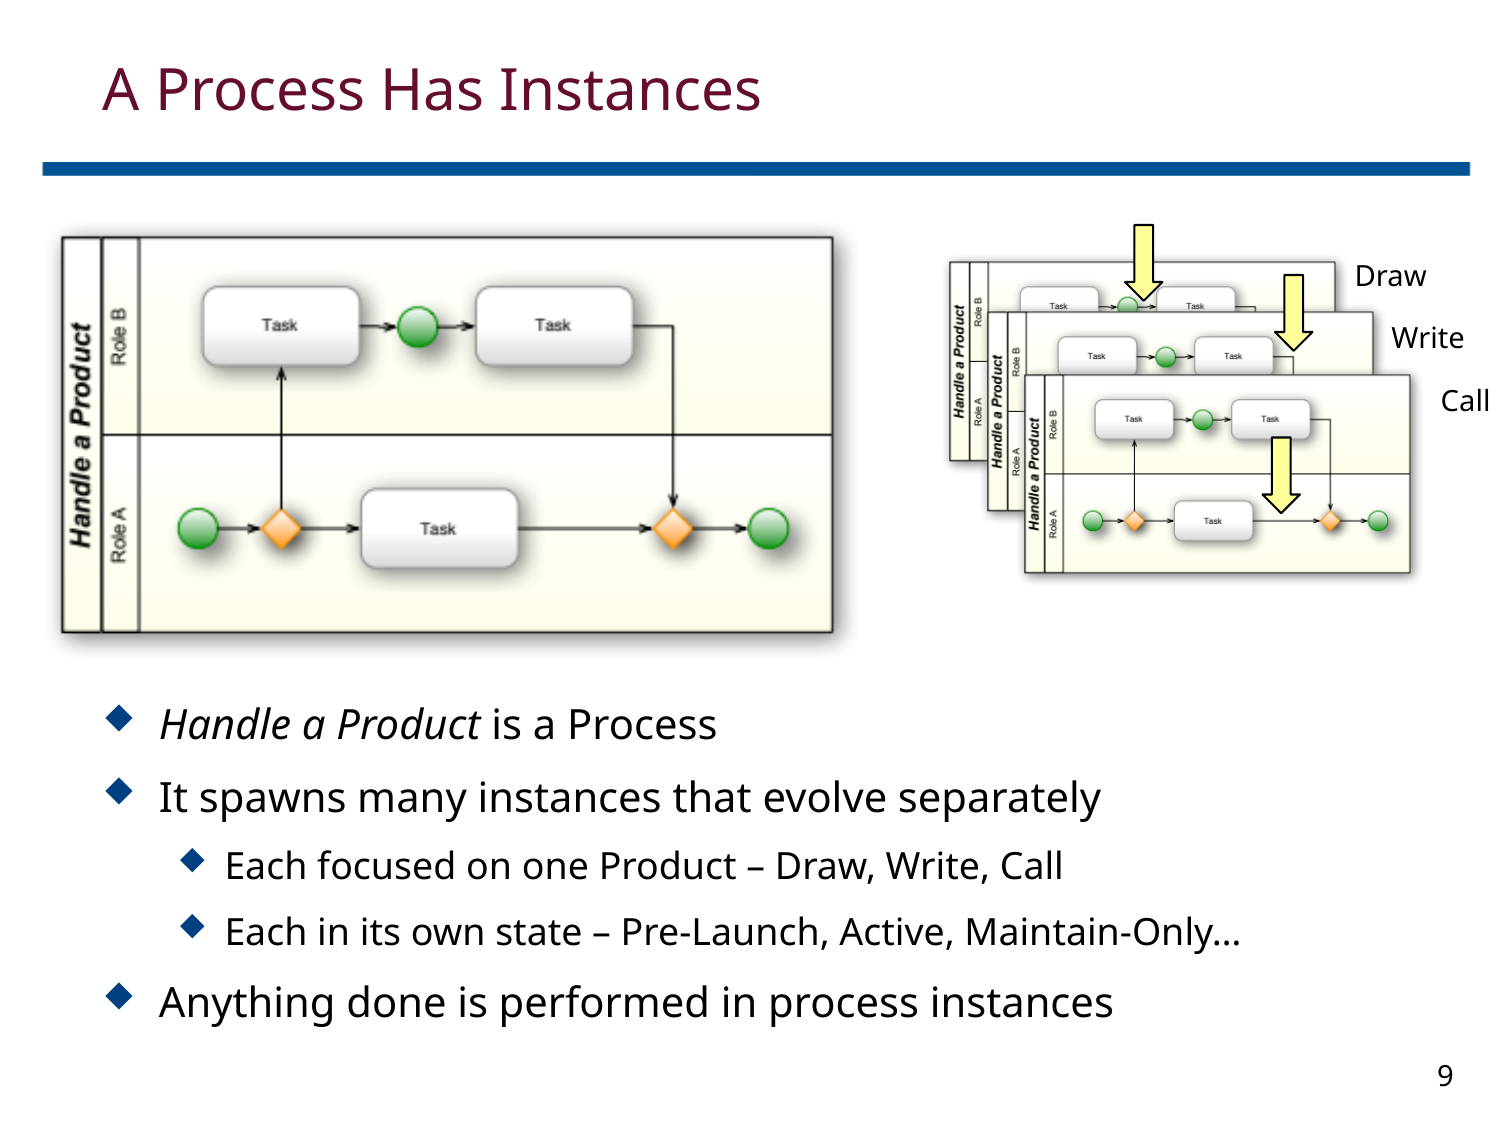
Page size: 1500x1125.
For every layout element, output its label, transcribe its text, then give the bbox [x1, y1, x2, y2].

text_box Write [1391, 312, 1480, 363]
picture [37, 212, 863, 664]
title A Process Has Instances [87, 24, 1475, 150]
picture [937, 249, 1426, 588]
text_box [1134, 224, 1154, 248]
text_box Draw [1351, 249, 1442, 300]
list Handle a Product is a Process It spawns many instances that evolve separately Each focused on one Product – Draw, Write, Call Each in its own state – Pre-Launch, Active, Maintain-Only… Anything done is performed in process instances [87, 675, 1475, 1000]
text_box Call [1429, 374, 1500, 425]
